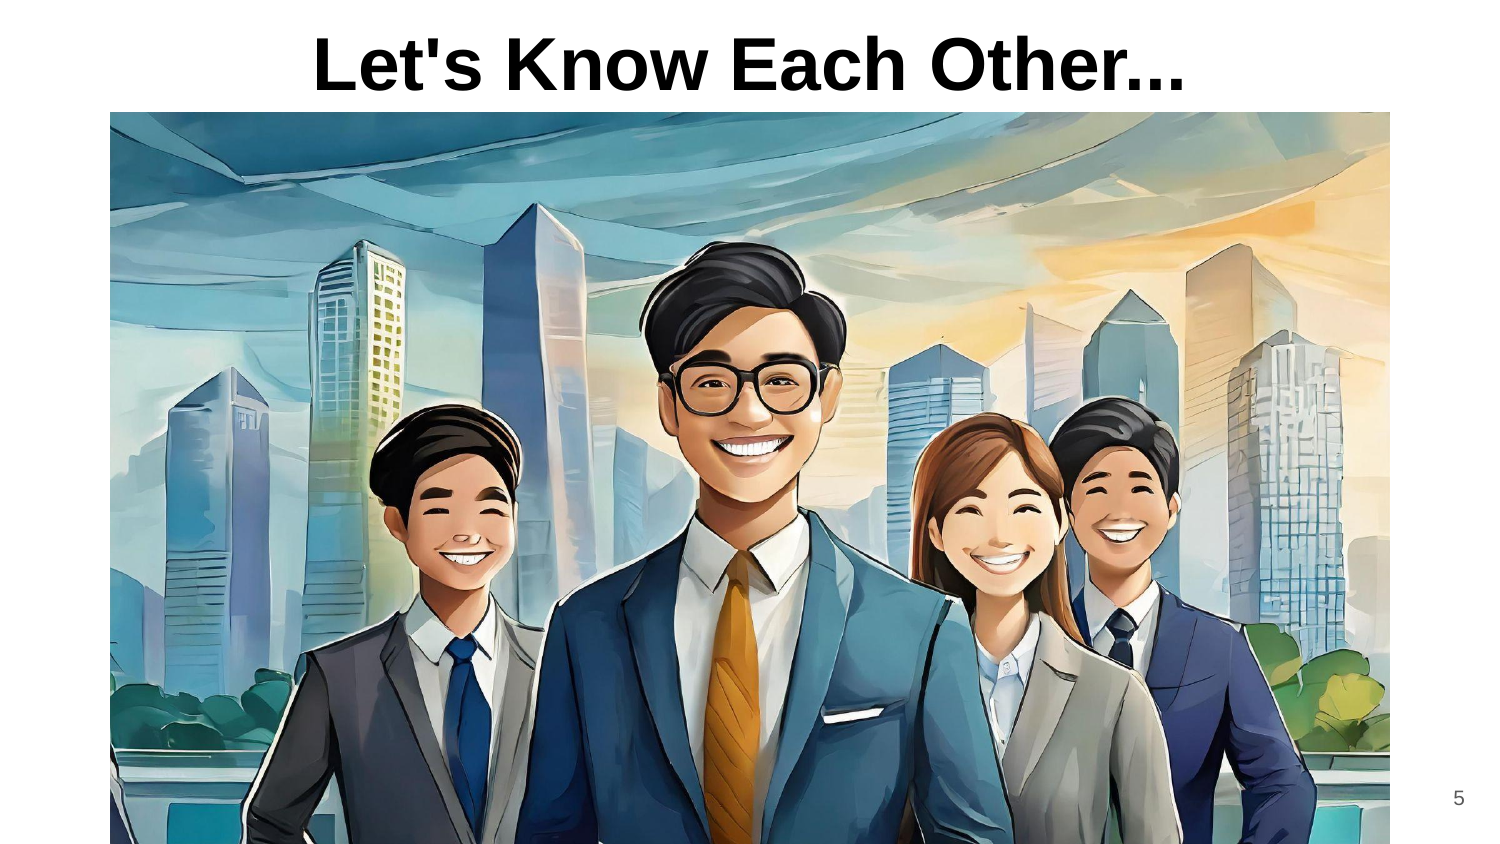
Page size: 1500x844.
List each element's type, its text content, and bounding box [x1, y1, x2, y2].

slide_number 5 [1396, 764, 1480, 830]
title Let's Know Each Other... [0, 0, 1500, 94]
picture [109, 112, 1391, 844]
